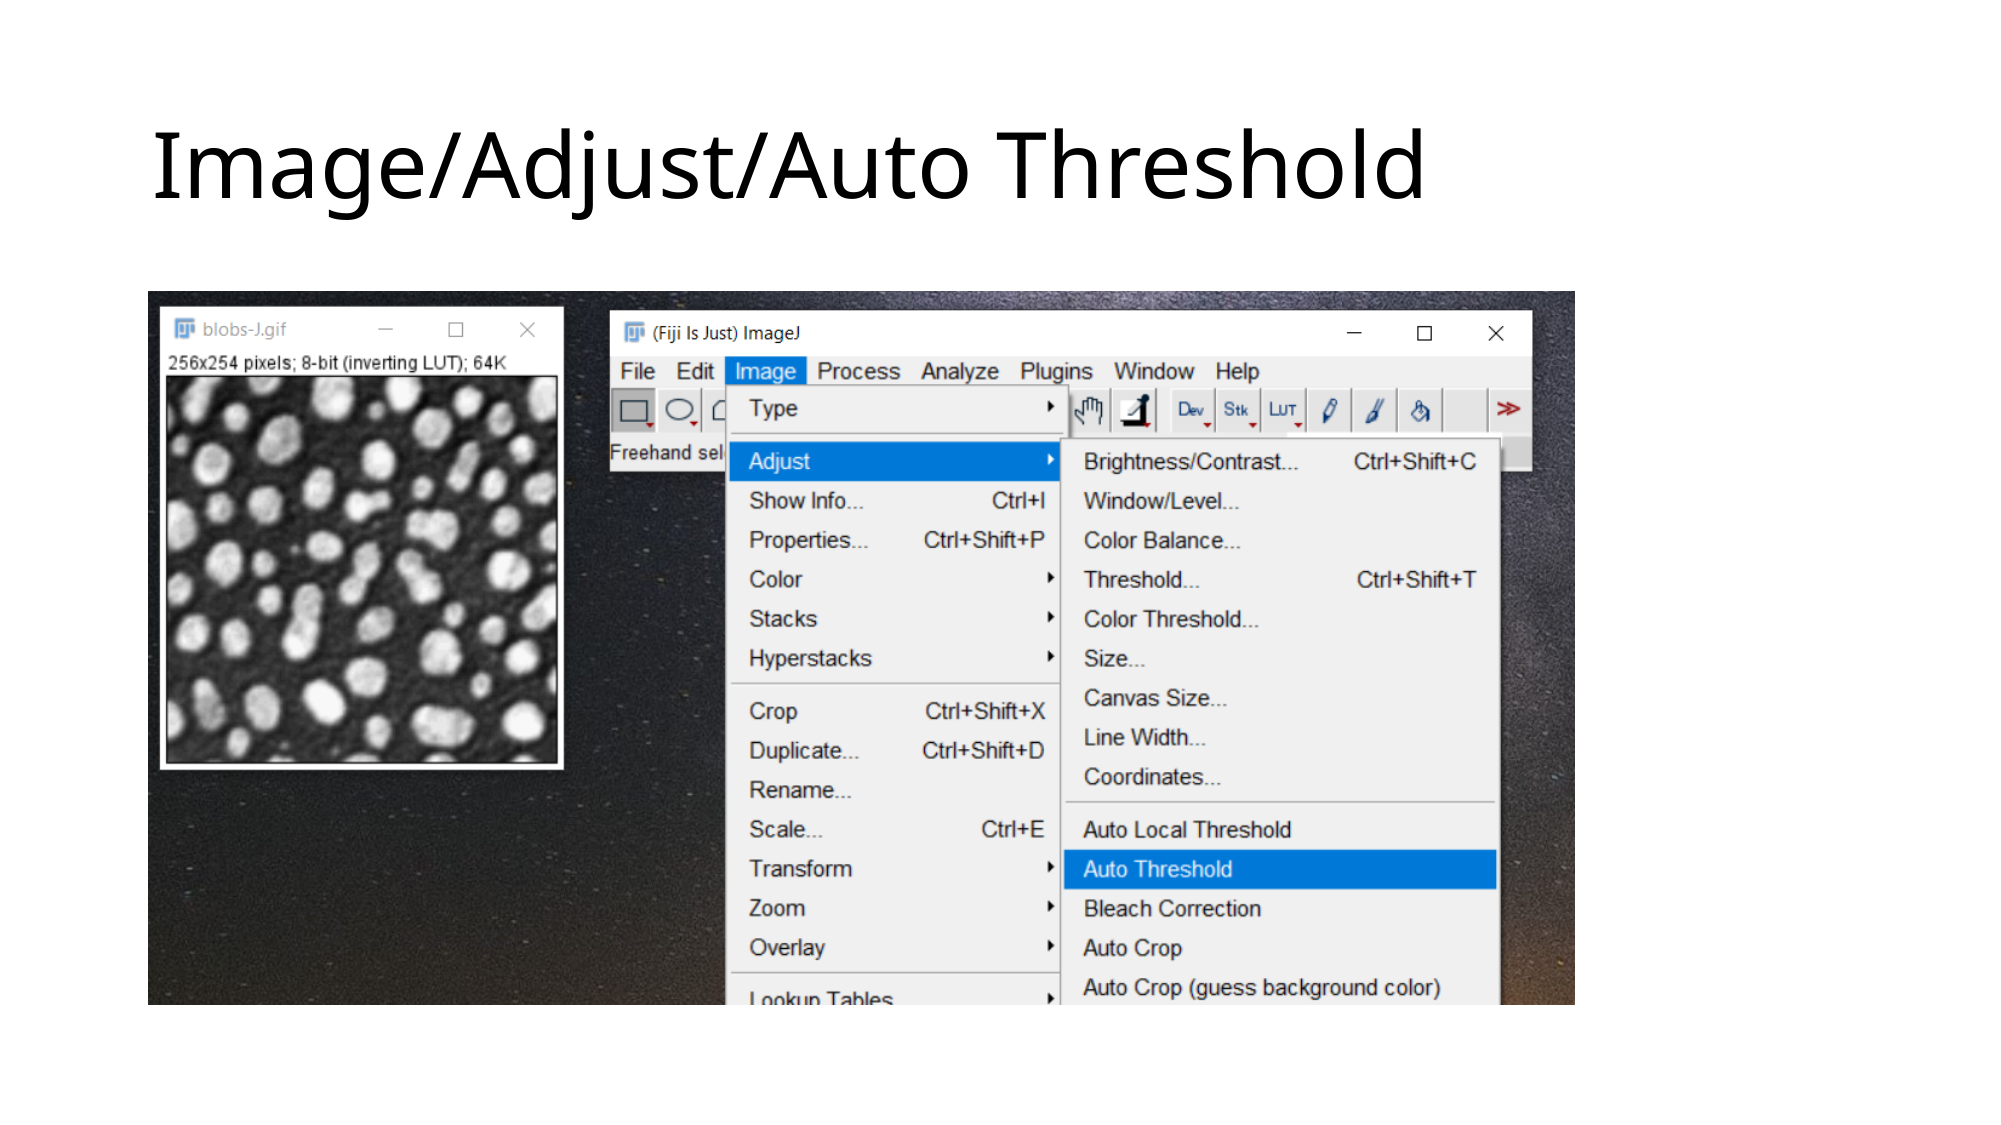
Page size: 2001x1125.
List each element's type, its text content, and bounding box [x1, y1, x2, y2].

title Image/Adjust/Auto Threshold [137, 59, 1863, 278]
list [148, 291, 1575, 1005]
